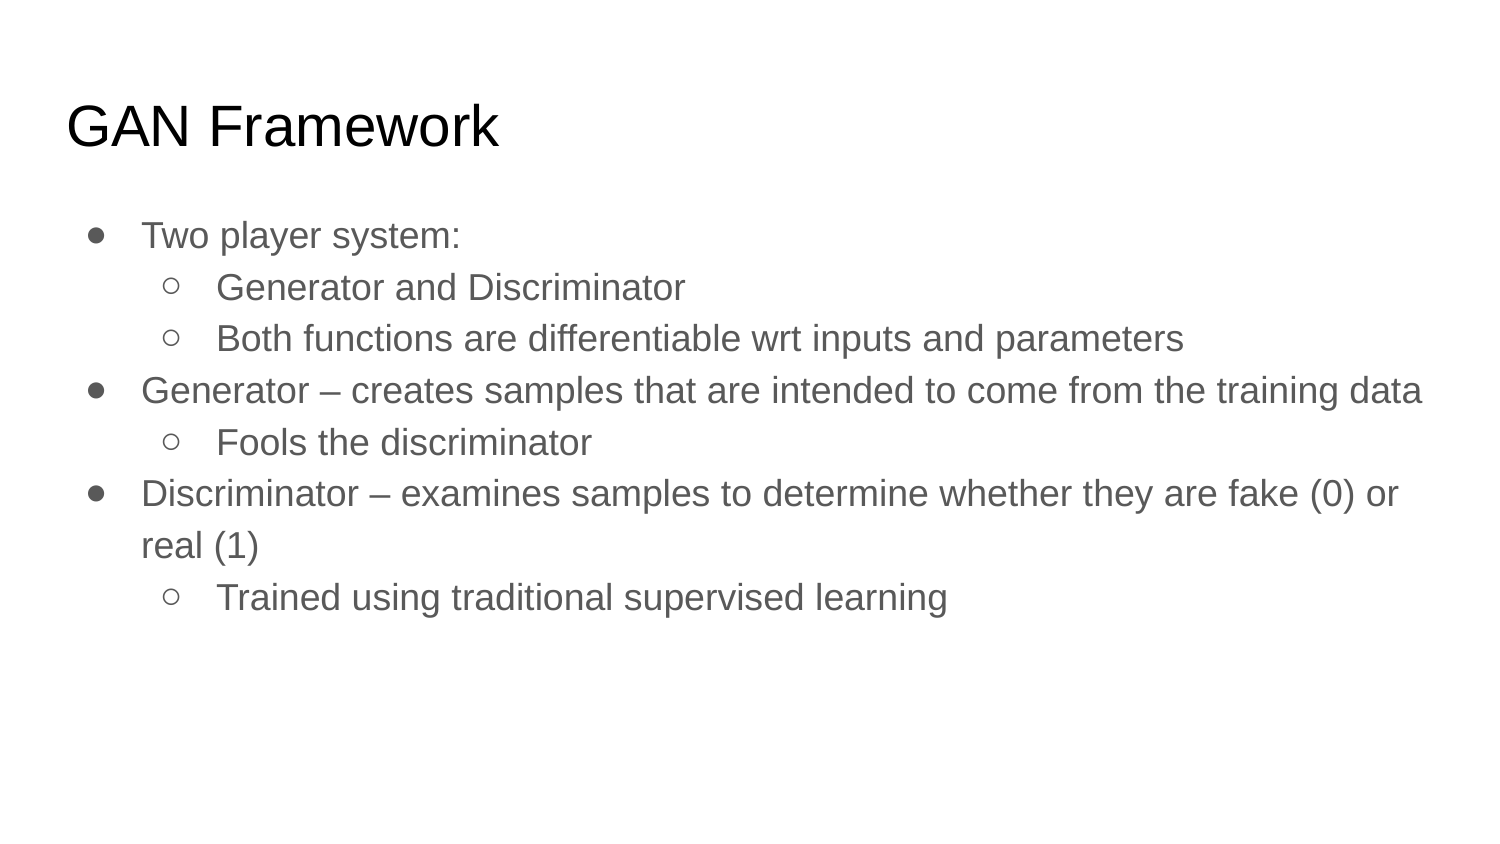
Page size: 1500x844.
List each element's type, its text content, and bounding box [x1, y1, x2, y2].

title GAN Framework [51, 72, 1449, 167]
list Two player system: Generator and Discriminator Both functions are differentiable wrt inputs and parameters Generator – creates samples that are intended to come from the training data Fools the discriminator Discriminator – examines samples to determine whether they are fake (0) or real (1) Trained using traditional supervised learning [51, 189, 1449, 750]
